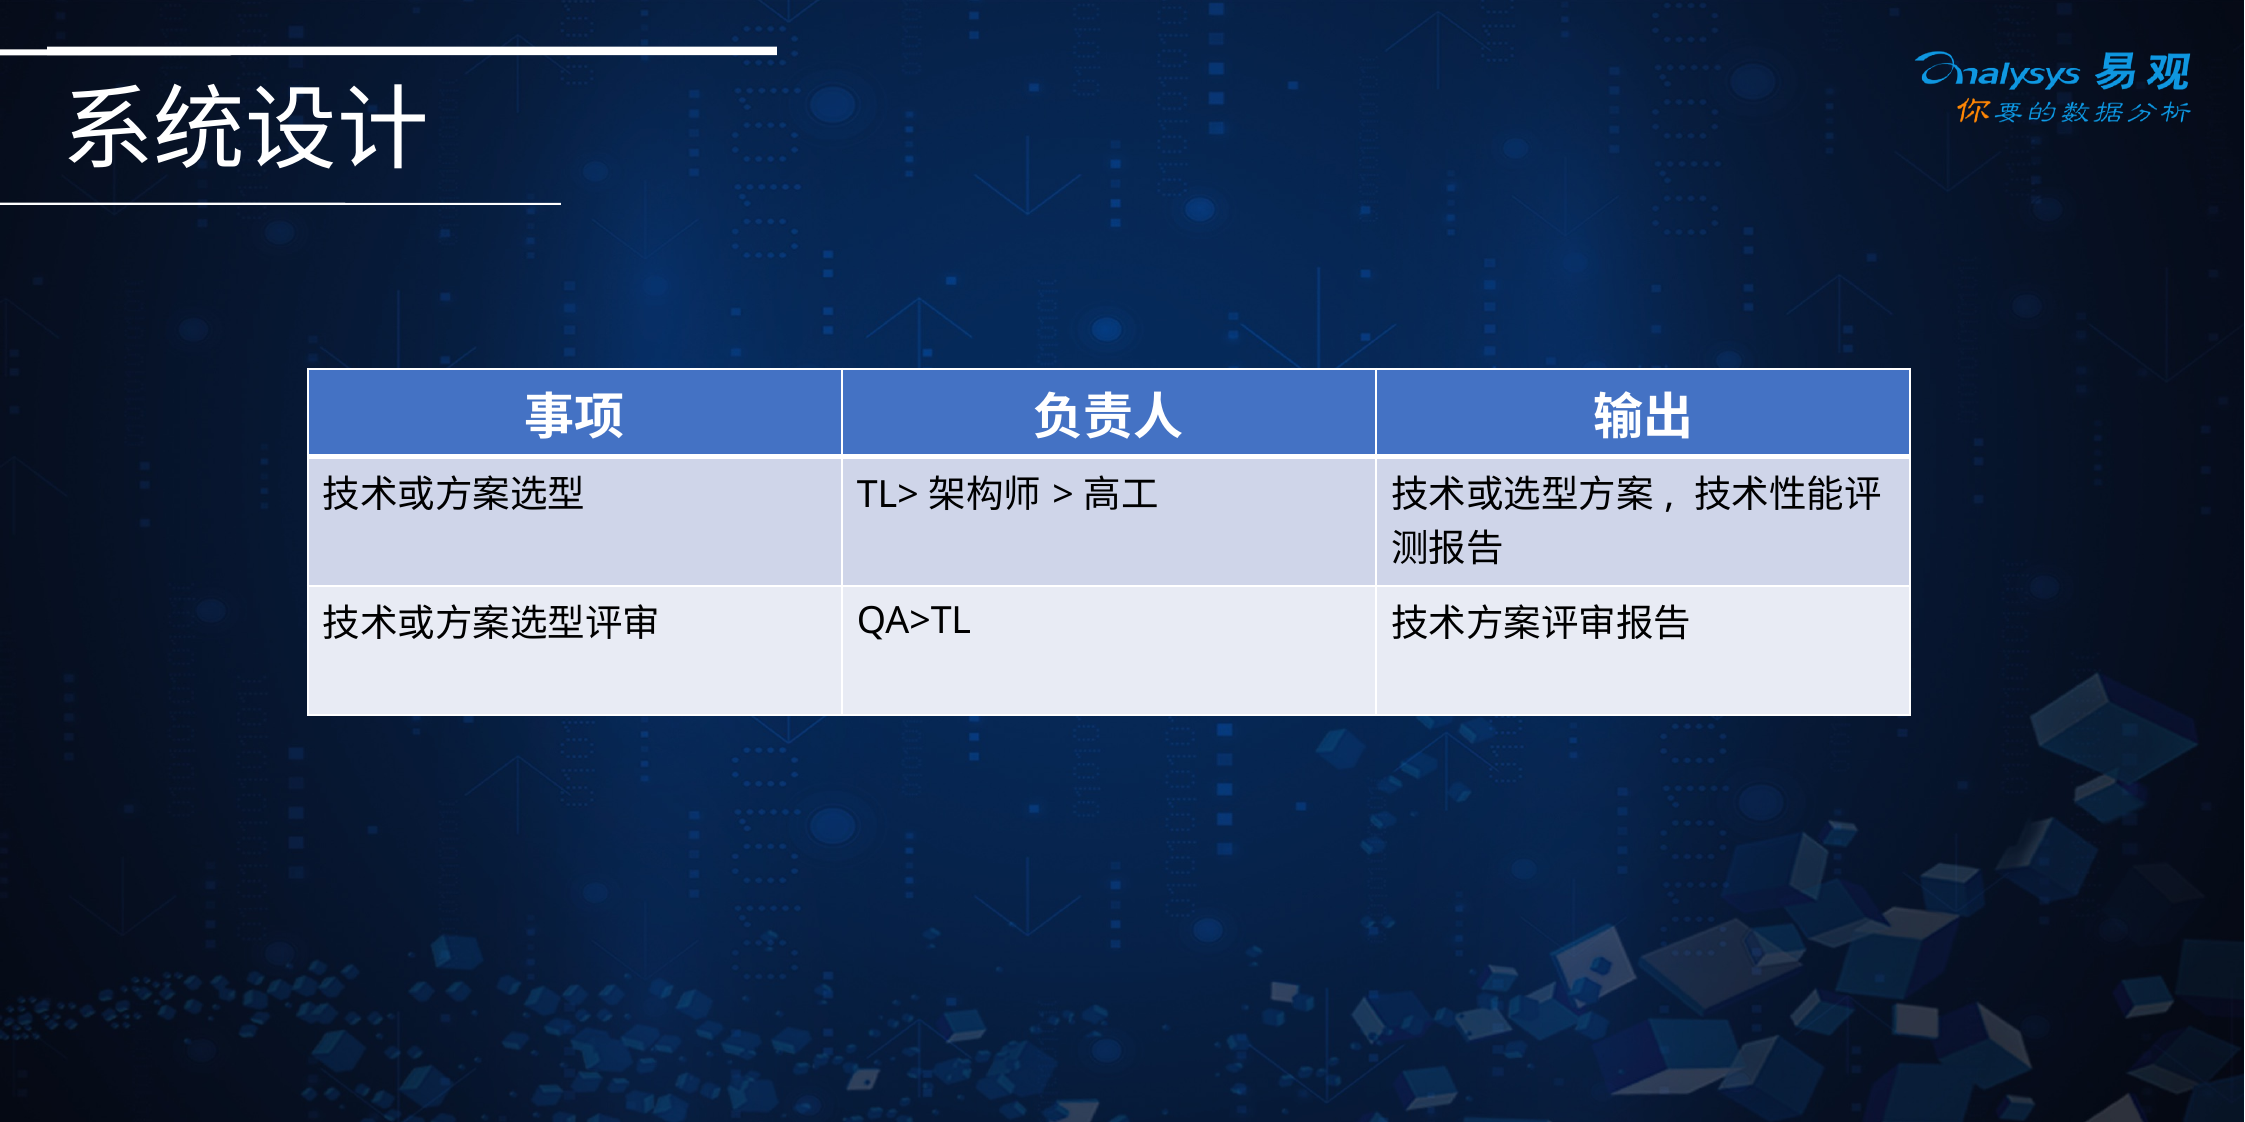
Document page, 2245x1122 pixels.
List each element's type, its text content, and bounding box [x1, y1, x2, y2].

table_cell 技术或方案选型评审 [309, 587, 841, 714]
table_cell QA>TL [843, 587, 1375, 714]
table_cell 技术或选型方案, 技术性能评测报告 [1377, 459, 1909, 585]
table_cell TL>架构师>高工 [843, 459, 1375, 585]
table_cell 技术方案评审报告 [1377, 587, 1909, 714]
table_header 负责人 [843, 370, 1375, 454]
table_header 输出 [1377, 370, 1909, 454]
table_header 事项 [309, 370, 841, 454]
table_cell 技术或方案选型 [309, 459, 841, 585]
title 系统设计 [47, 59, 1983, 204]
picture [0, 0, 2244, 1122]
